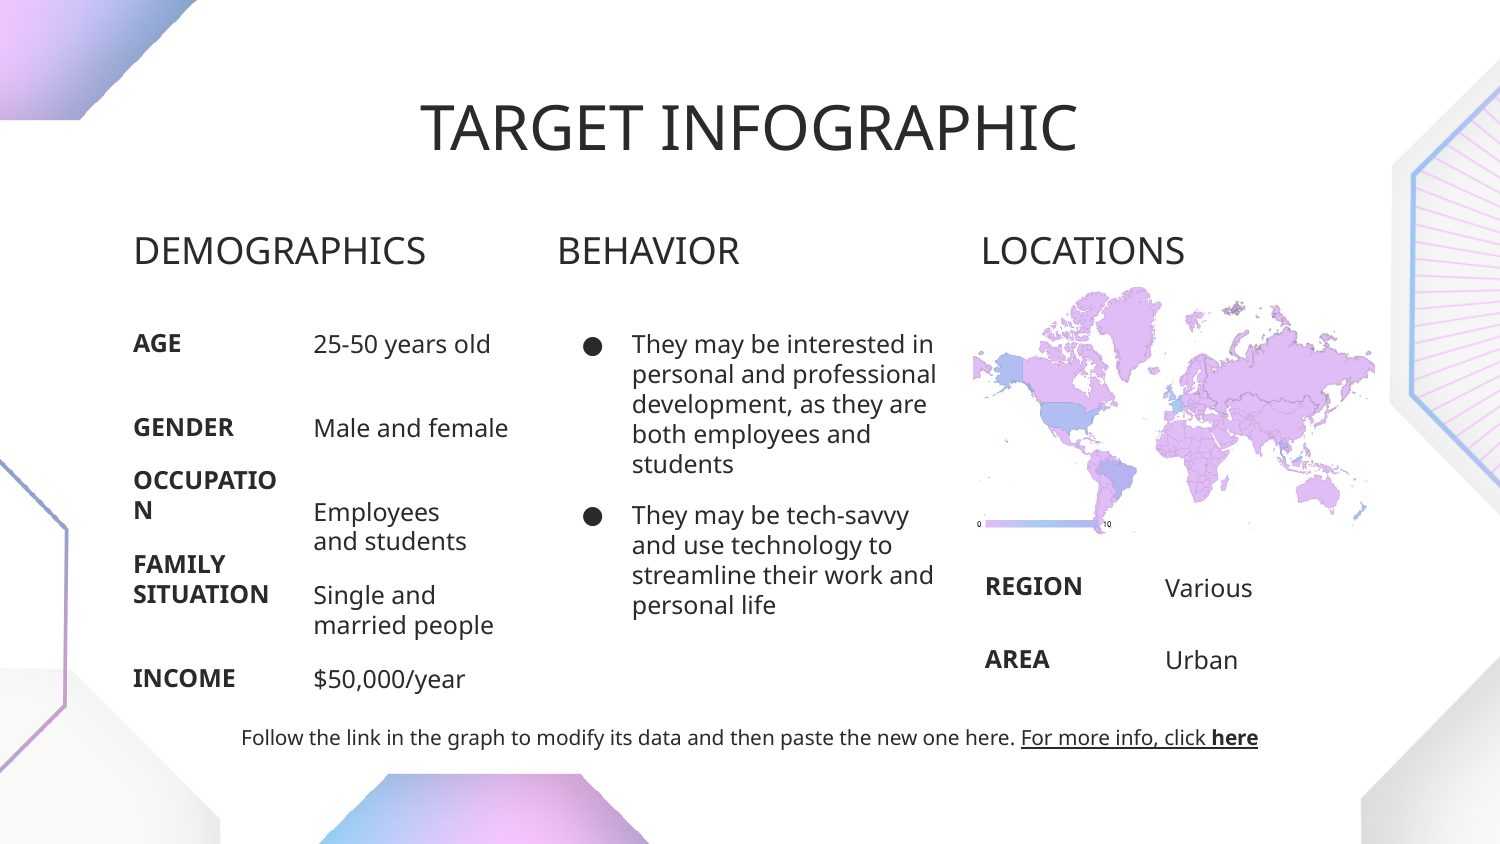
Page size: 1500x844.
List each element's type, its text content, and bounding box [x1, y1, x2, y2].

text_box AREA [969, 614, 1151, 689]
text_box Follow the link in the graph to modify its data and then paste the new one here. For more info, click here [146, 722, 1354, 756]
text_box LOCATIONS [965, 207, 1382, 287]
text_box Employees and students [298, 481, 535, 556]
text_box INCOME [118, 633, 299, 708]
text_box AGE [118, 298, 299, 373]
picture [246, 771, 722, 844]
text_box Urban [1150, 630, 1387, 704]
picture [972, 286, 1375, 536]
picture [1381, 0, 1500, 583]
text_box Male and female [298, 397, 535, 472]
text_box They may be interested in personal and professional development, as they are both employees and students They may be tech-savvy and use technology to streamline their work and personal life [541, 313, 958, 639]
text_box $50,000/year [298, 648, 535, 722]
text_box Various [1150, 557, 1387, 630]
text_box FAMILY SITUATION [118, 549, 299, 624]
picture [0, 395, 233, 844]
text_box GENDER [118, 382, 299, 457]
text_box DEMOGRAPHICS [118, 207, 535, 287]
text_box Single and married people [298, 564, 535, 639]
title TARGET INFOGRAPHIC [118, 72, 1382, 167]
text_box BEHAVIOR [541, 207, 958, 287]
picture [0, 0, 219, 122]
picture [1347, 632, 1500, 844]
text_box 25-50 years old [298, 313, 535, 388]
text_box REGION [969, 541, 1151, 614]
text_box OCCUPATION [118, 465, 299, 540]
